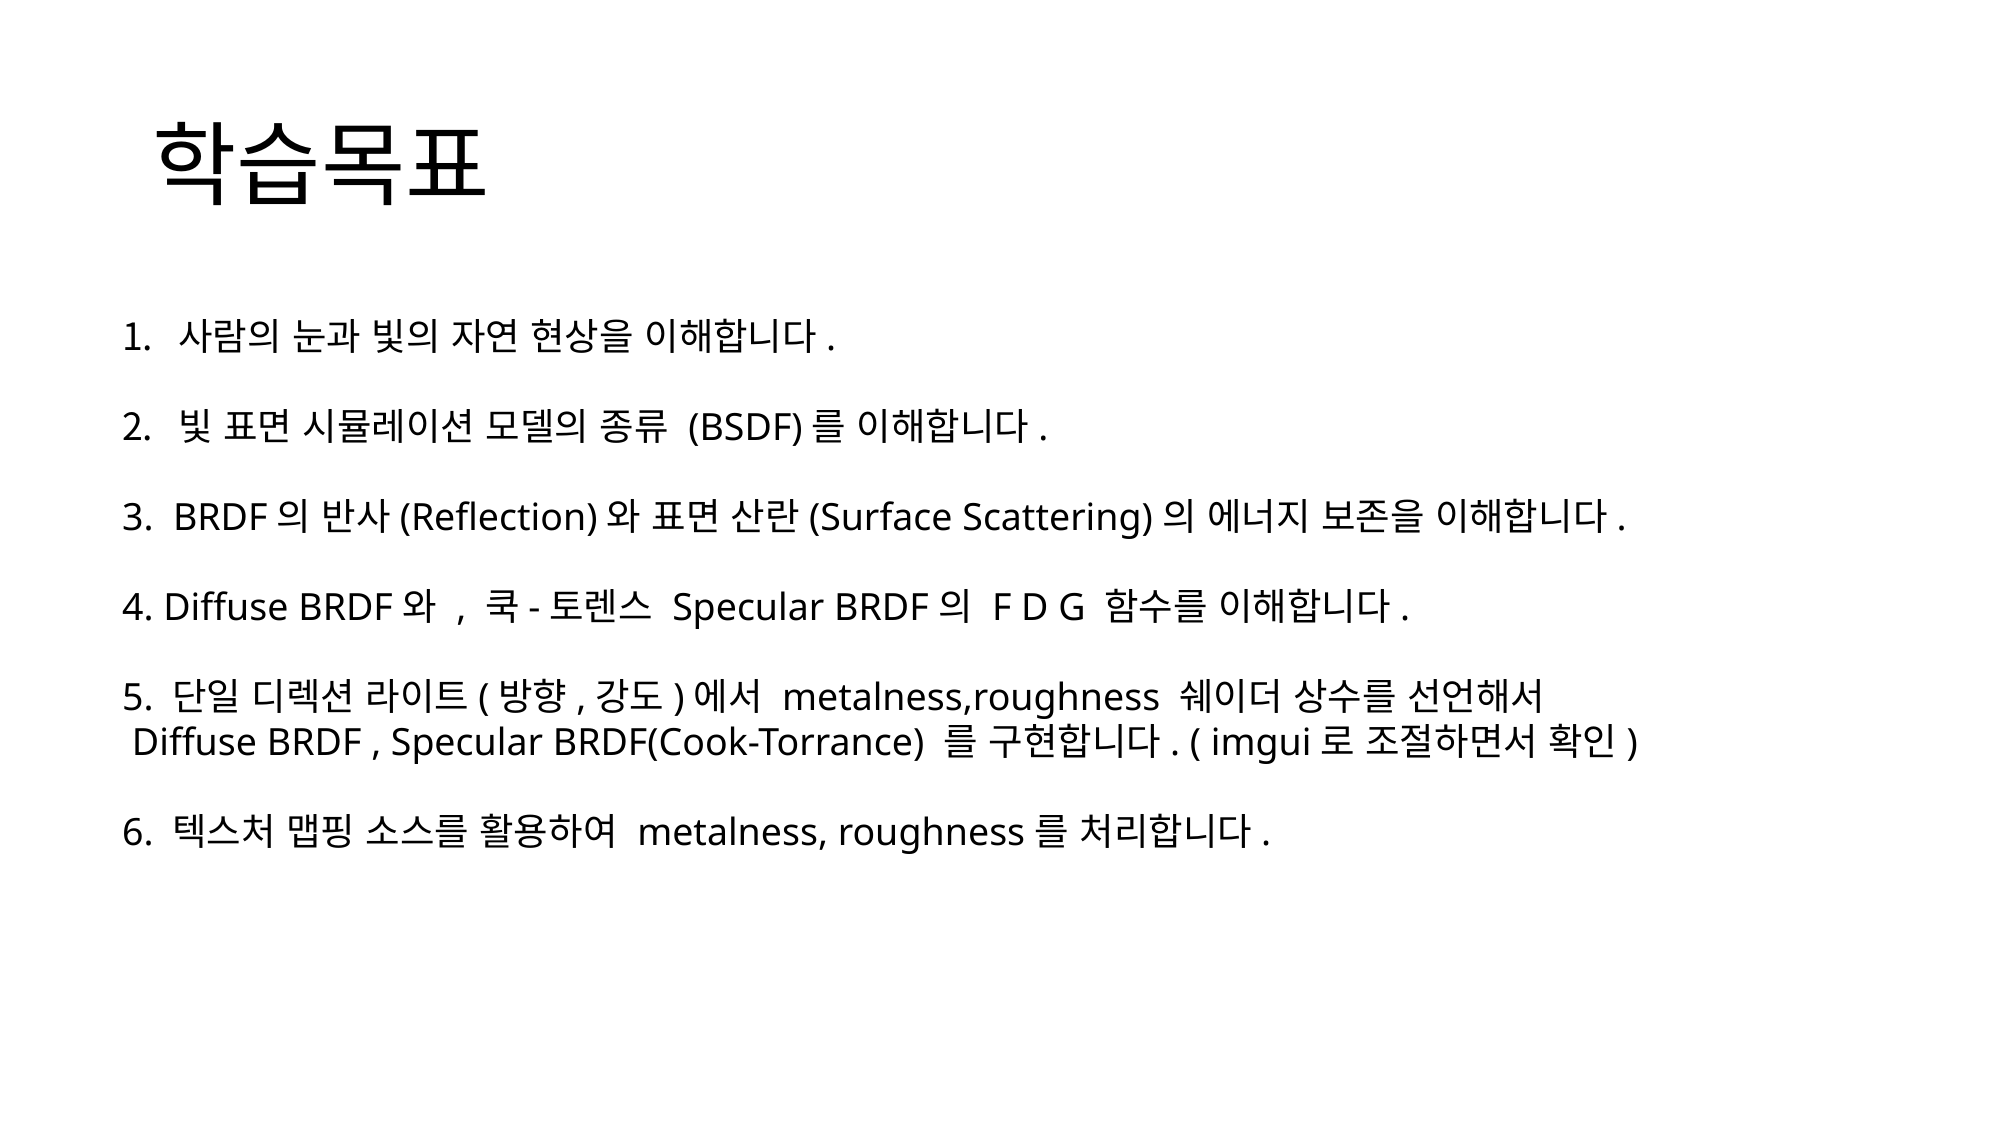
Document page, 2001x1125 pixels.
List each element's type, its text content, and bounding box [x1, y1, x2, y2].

title 학습목표 [137, 59, 1863, 278]
text_box 사람의 눈과 빛의 자연 현상을 이해합니다. 빛 표면 시뮬레이션 모델의 종류 (BSDF)를 이해합니다. 3. BRDF의 반사(Reflection)와 표면 산란(Surface Scattering)의 에너지 보존을 이해합니다. 4. Diffuse BRDF와 , 쿡-토렌스 Specular BRDF의 F D G 함수를 이해합니다. 5. 단일 디렉션 라이트(방향,강도)에서 metalness,roughness 쉐이더 상수를 선언해서 Diffuse BRDF , Specular BRDF(Cook-Torrance) 를 구현합니다. ( imgui로 조절하면서 확인) 6. 텍스처 맵핑 소스를 활용하여 metalness, roughness를 처리합니다. [107, 305, 1819, 861]
